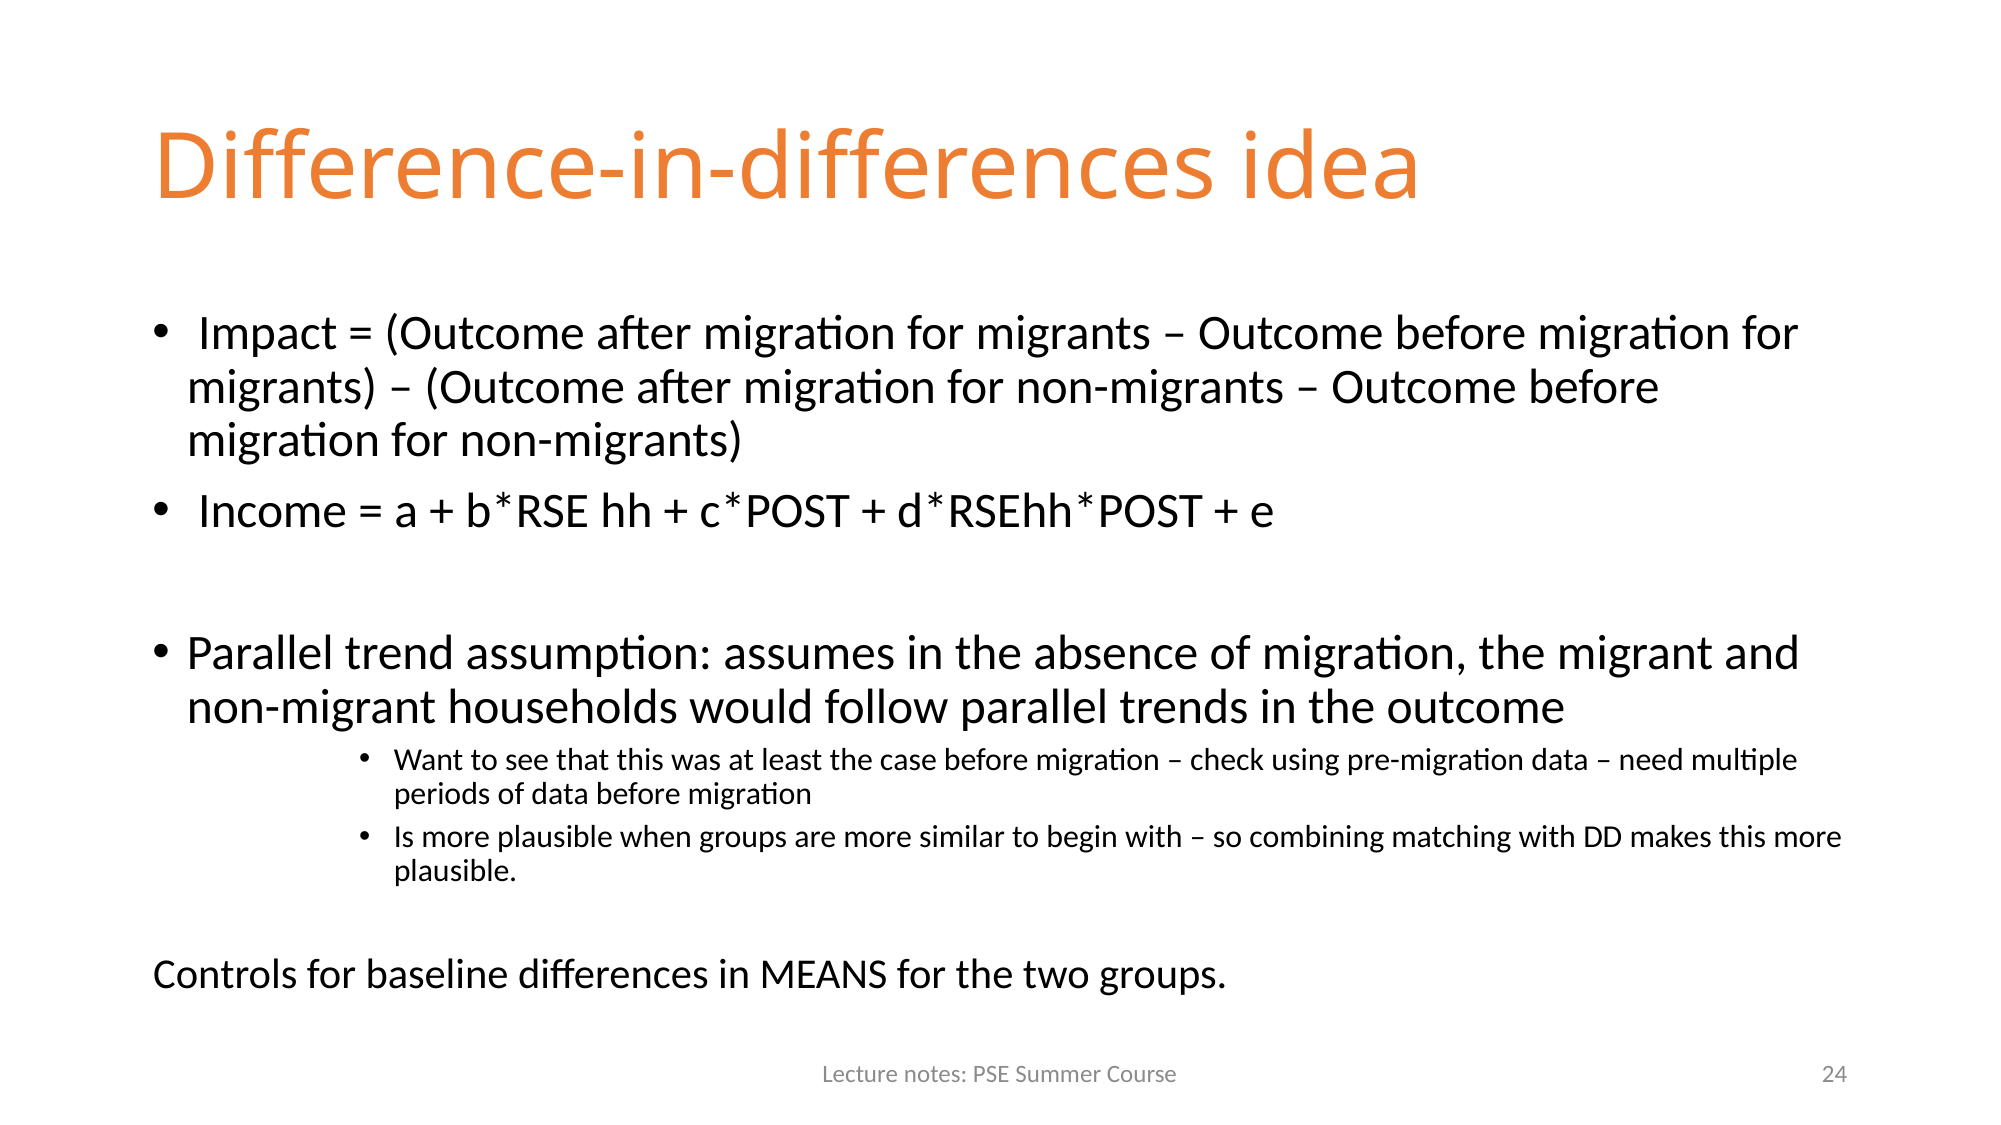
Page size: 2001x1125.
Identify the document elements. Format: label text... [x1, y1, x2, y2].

list Impact = (Outcome after migration for migrants – Outcome before migration for migrants) – (Outcome after migration for non-migrants – Outcome before migration for non-migrants) Income = a + b*RSE hh + c*POST + d*RSEhh*POST + e Parallel trend assumption: assumes in the absence of migration, the migrant and non-migrant households would follow parallel trends in the outcome Want to see that this was at least the case before migration – check using pre-migration data – need multiple periods of data before migration Is more plausible when groups are more similar to begin with – so combining matching with DD makes this more plausible. Controls for baseline differences in MEANS for the two groups. [137, 299, 1863, 1014]
title Difference-in-differences idea [137, 59, 1863, 278]
slide_number 24 [1412, 1042, 1863, 1103]
footer Lecture notes: PSE Summer Course [662, 1042, 1338, 1103]
